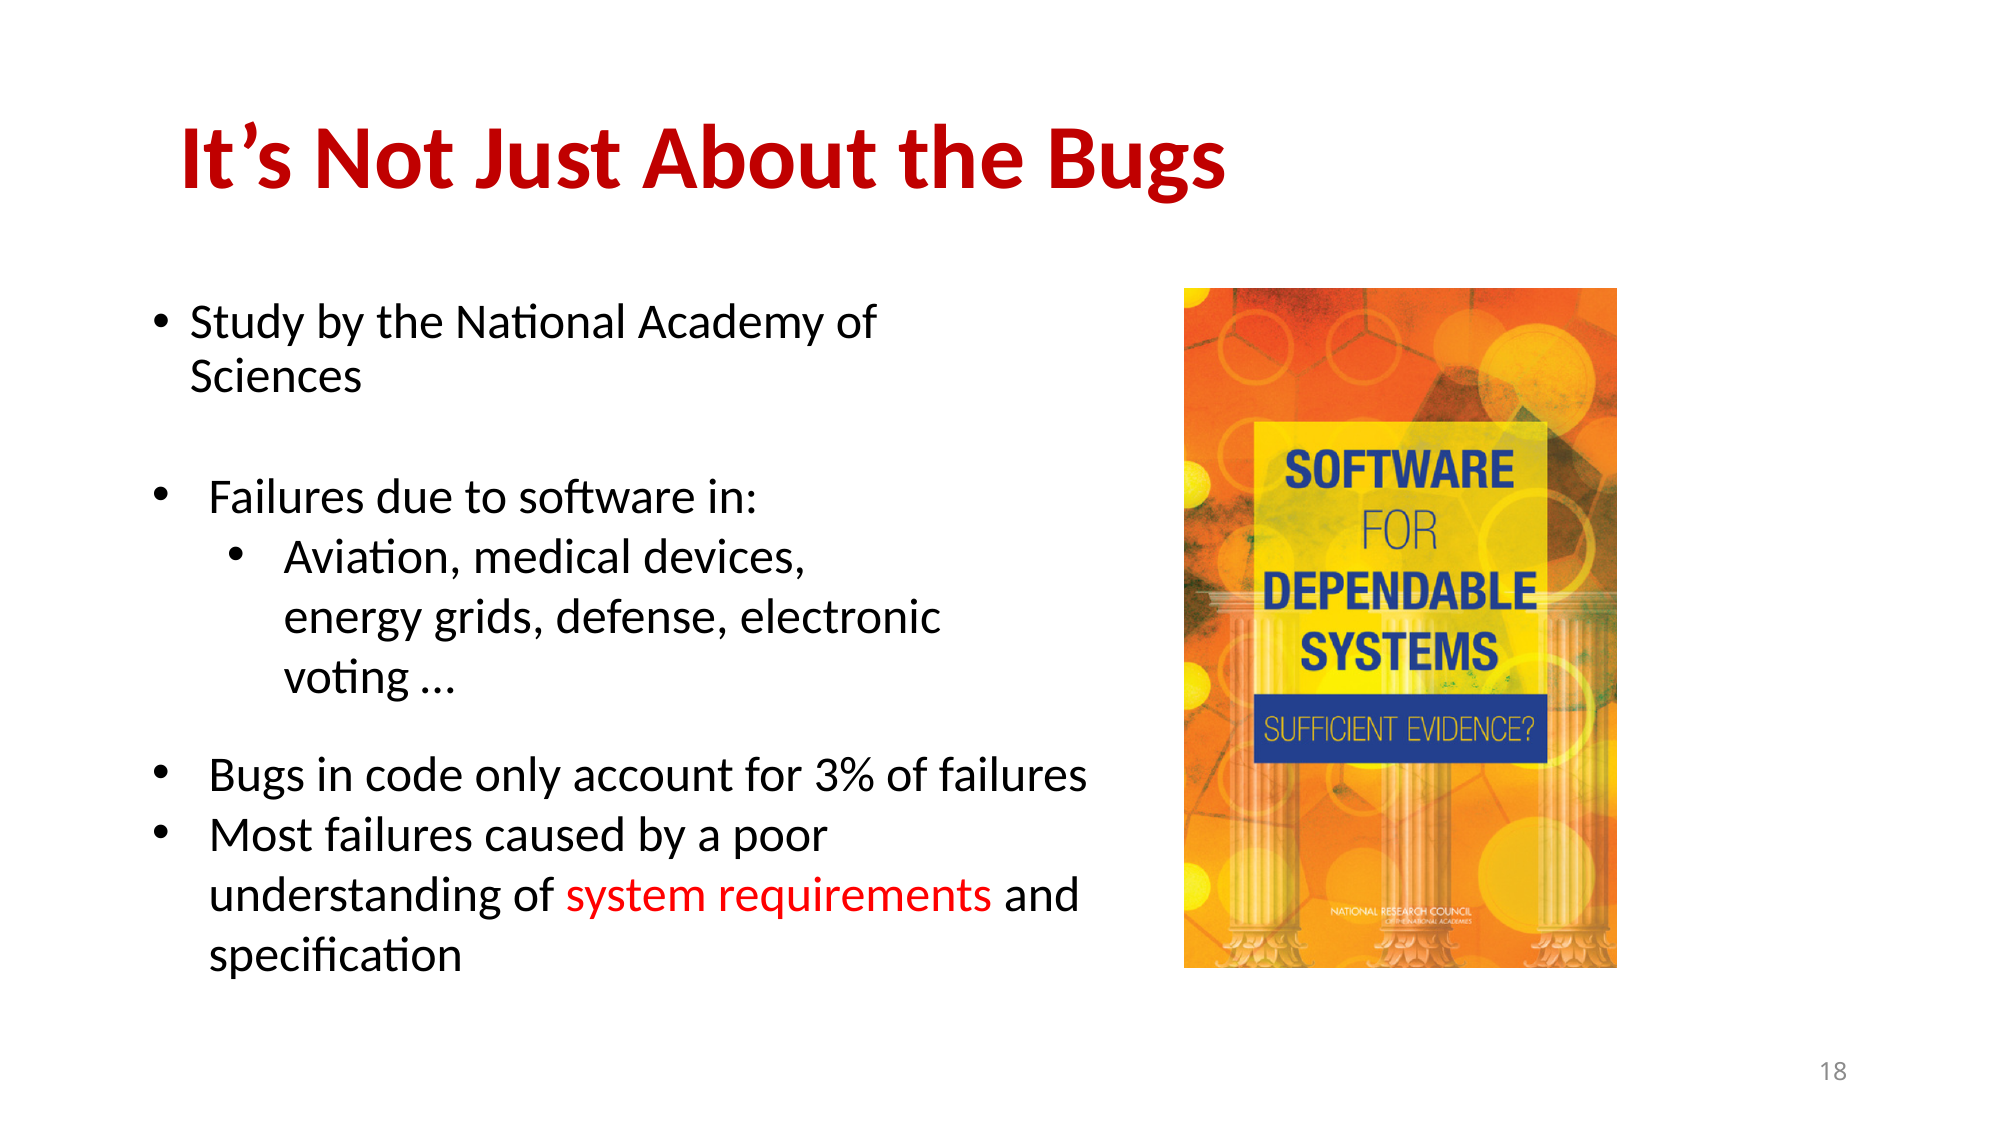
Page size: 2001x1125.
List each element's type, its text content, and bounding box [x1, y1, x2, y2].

text_box Study by the National Academy of Sciences [137, 288, 1044, 412]
text_box Bugs in code only account for 3% of failures Most failures caused by a poor understanding of system requirements and specification [137, 733, 1138, 989]
text_box It’s Not Just About the Bugs [164, 50, 1366, 268]
slide_number 18 [1412, 1042, 1863, 1103]
text_box Failures due to software in: Aviation, medical devices, energy grids, defense, electronic voting … [137, 455, 965, 711]
picture [1184, 288, 1617, 968]
